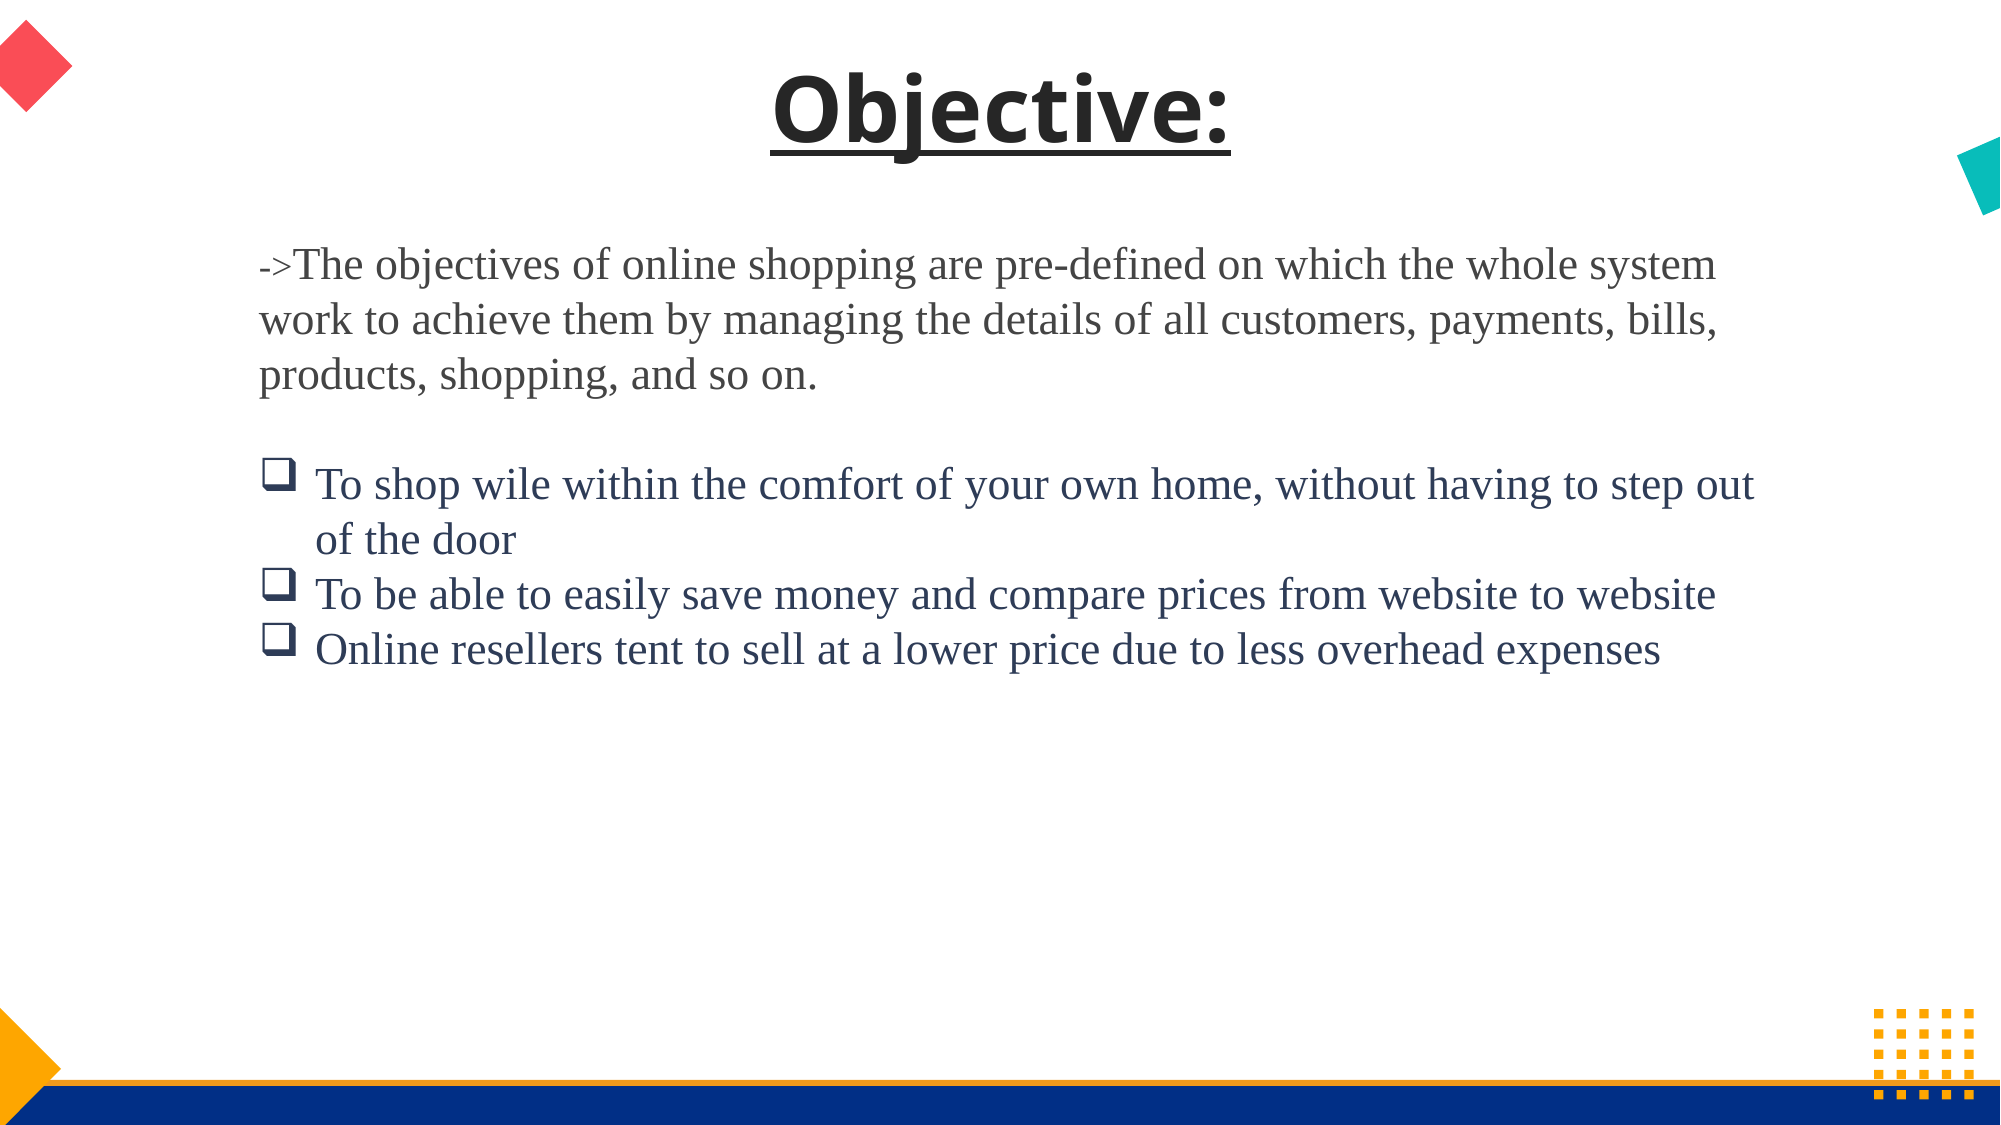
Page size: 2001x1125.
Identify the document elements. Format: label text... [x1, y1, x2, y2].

text_box [1873, 1049, 1884, 1060]
text_box [1941, 1028, 1952, 1040]
text_box [1941, 1069, 1952, 1080]
text_box [1955, 135, 2000, 217]
text_box [1963, 1049, 1975, 1060]
text_box [1873, 1028, 1884, 1040]
text_box [0, 18, 74, 114]
text_box [1963, 1089, 1975, 1100]
text_box [1963, 1069, 1975, 1080]
text_box [1896, 1028, 1907, 1040]
text_box [1918, 1069, 1930, 1080]
text_box [1963, 1008, 1975, 1019]
text_box [1941, 1049, 1952, 1060]
text_box [1873, 1069, 1884, 1080]
text_box [1896, 1049, 1907, 1060]
text_box [1941, 1008, 1952, 1019]
text_box [1918, 1049, 1930, 1060]
text_box [8, 1085, 2000, 1125]
text_box [48, 1079, 2000, 1085]
text_box [1873, 1089, 1884, 1100]
text_box [1918, 1089, 1930, 1100]
text_box [1918, 1028, 1930, 1040]
text_box [1963, 1028, 1975, 1040]
text_box Objective: [180, 43, 1821, 169]
text_box [0, 1006, 63, 1125]
text_box [1941, 1089, 1952, 1100]
text_box [1896, 1069, 1907, 1080]
text_box ->The objectives of online shopping are pre-defined on which the whole system work to achieve them by managing the details of all customers, payments, bills, products, shopping, and so on. To shop wile within the comfort of your own home, without having to step out of the door To be able to easily save money and compare prices from website to website Online resellers tent to sell at a lower price due to less overhead expenses [244, 226, 1777, 726]
text_box [1896, 1008, 1907, 1019]
text_box [1918, 1008, 1930, 1019]
text_box [1896, 1089, 1907, 1100]
text_box [1873, 1008, 1884, 1019]
